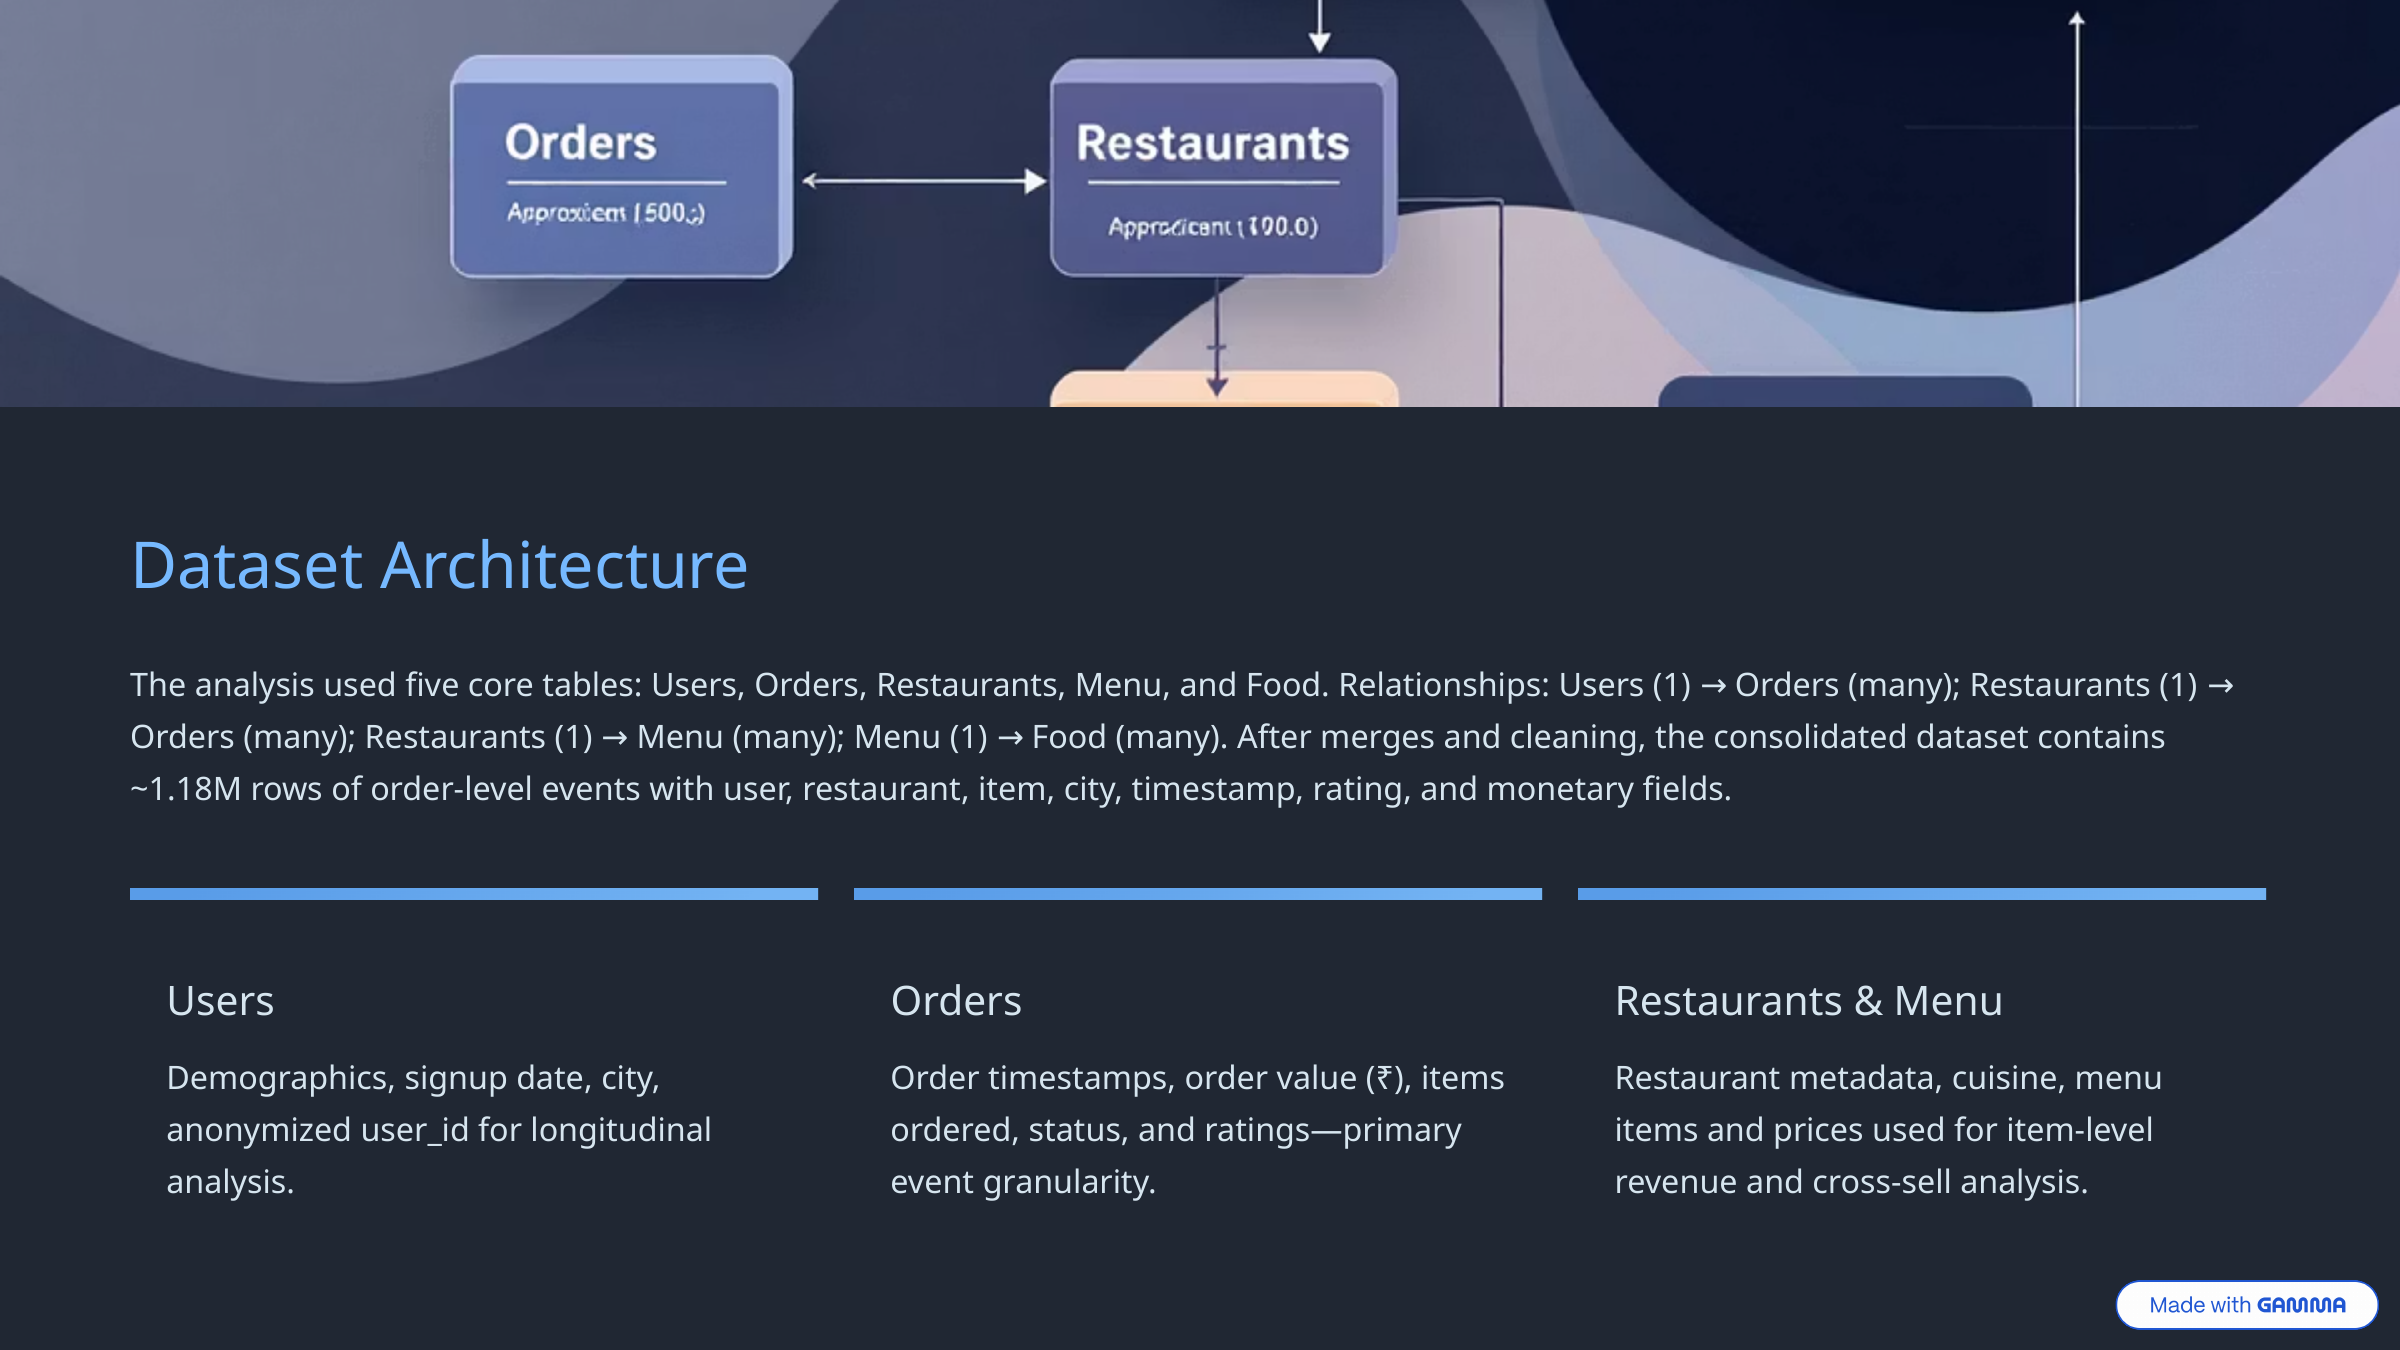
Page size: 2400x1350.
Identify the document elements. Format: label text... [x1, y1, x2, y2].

picture [0, 0, 2400, 407]
text_box [854, 904, 1546, 1237]
text_box Dataset Architecture [130, 520, 782, 602]
text_box Demographics, signup date, city, anonymized user_id for longitudinal analysis. [166, 1043, 786, 1201]
picture [2106, 1271, 2389, 1339]
text_box [1578, 904, 2270, 1237]
text_box The analysis used five core tables: Users, Orders, Restaurants, Menu, and Food. Relationships: Users (1) → Orders (many); Restaurants (1) → Orders (many); Restaurants (1) → Menu (many); Menu (1) → Food (many). After merges and cleaning, the consolidated dataset contains ~1.18M rows of order-level events with user, restaurant, item, city, timestamp, rating, and monetary fields. [130, 650, 2270, 807]
text_box Restaurants & Menu [1614, 973, 2022, 1025]
text_box [130, 904, 822, 1237]
picture [130, 843, 822, 942]
text_box Users [166, 973, 574, 1025]
picture [1578, 843, 2270, 942]
picture [854, 843, 1546, 942]
text_box Restaurant metadata, cuisine, menu items and prices used for item-level revenue and cross-sell analysis. [1614, 1043, 2234, 1201]
text_box Orders [890, 973, 1298, 1025]
text_box Order timestamps, order value (₹), items ordered, status, and ratings—primary event granularity. [890, 1043, 1510, 1201]
